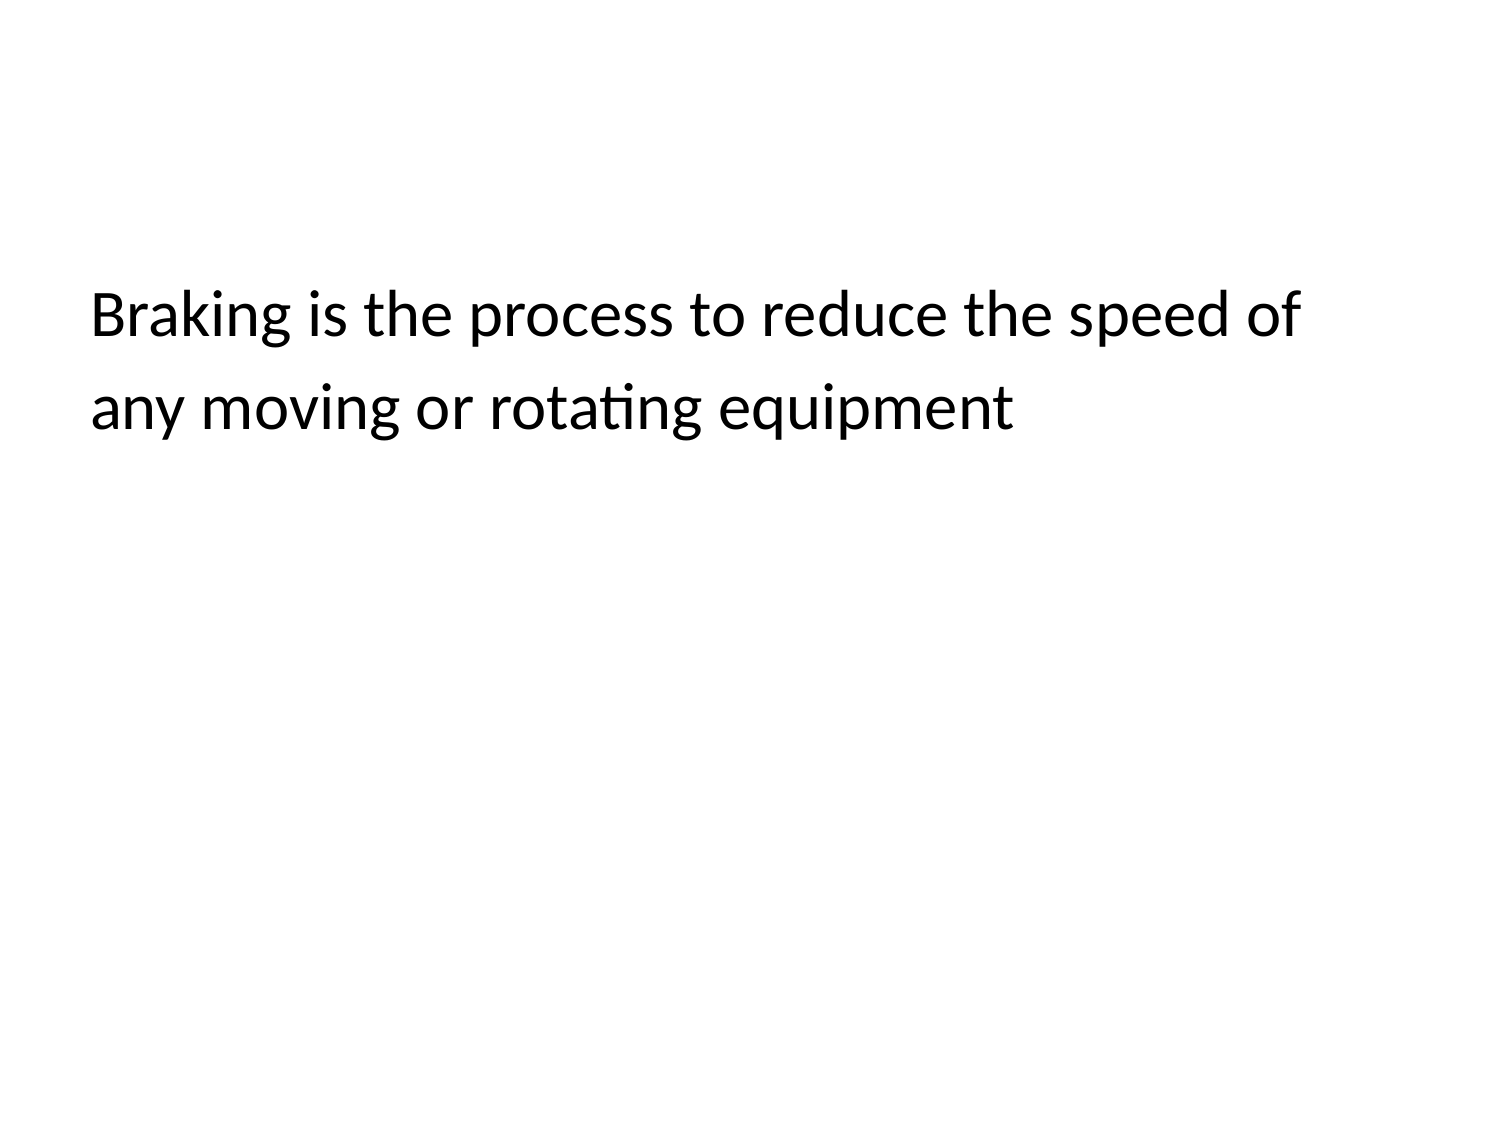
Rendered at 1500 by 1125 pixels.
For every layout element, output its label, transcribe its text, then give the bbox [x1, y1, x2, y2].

list Braking is the process to reduce the speed of any moving or rotating equipment [75, 262, 1425, 1005]
